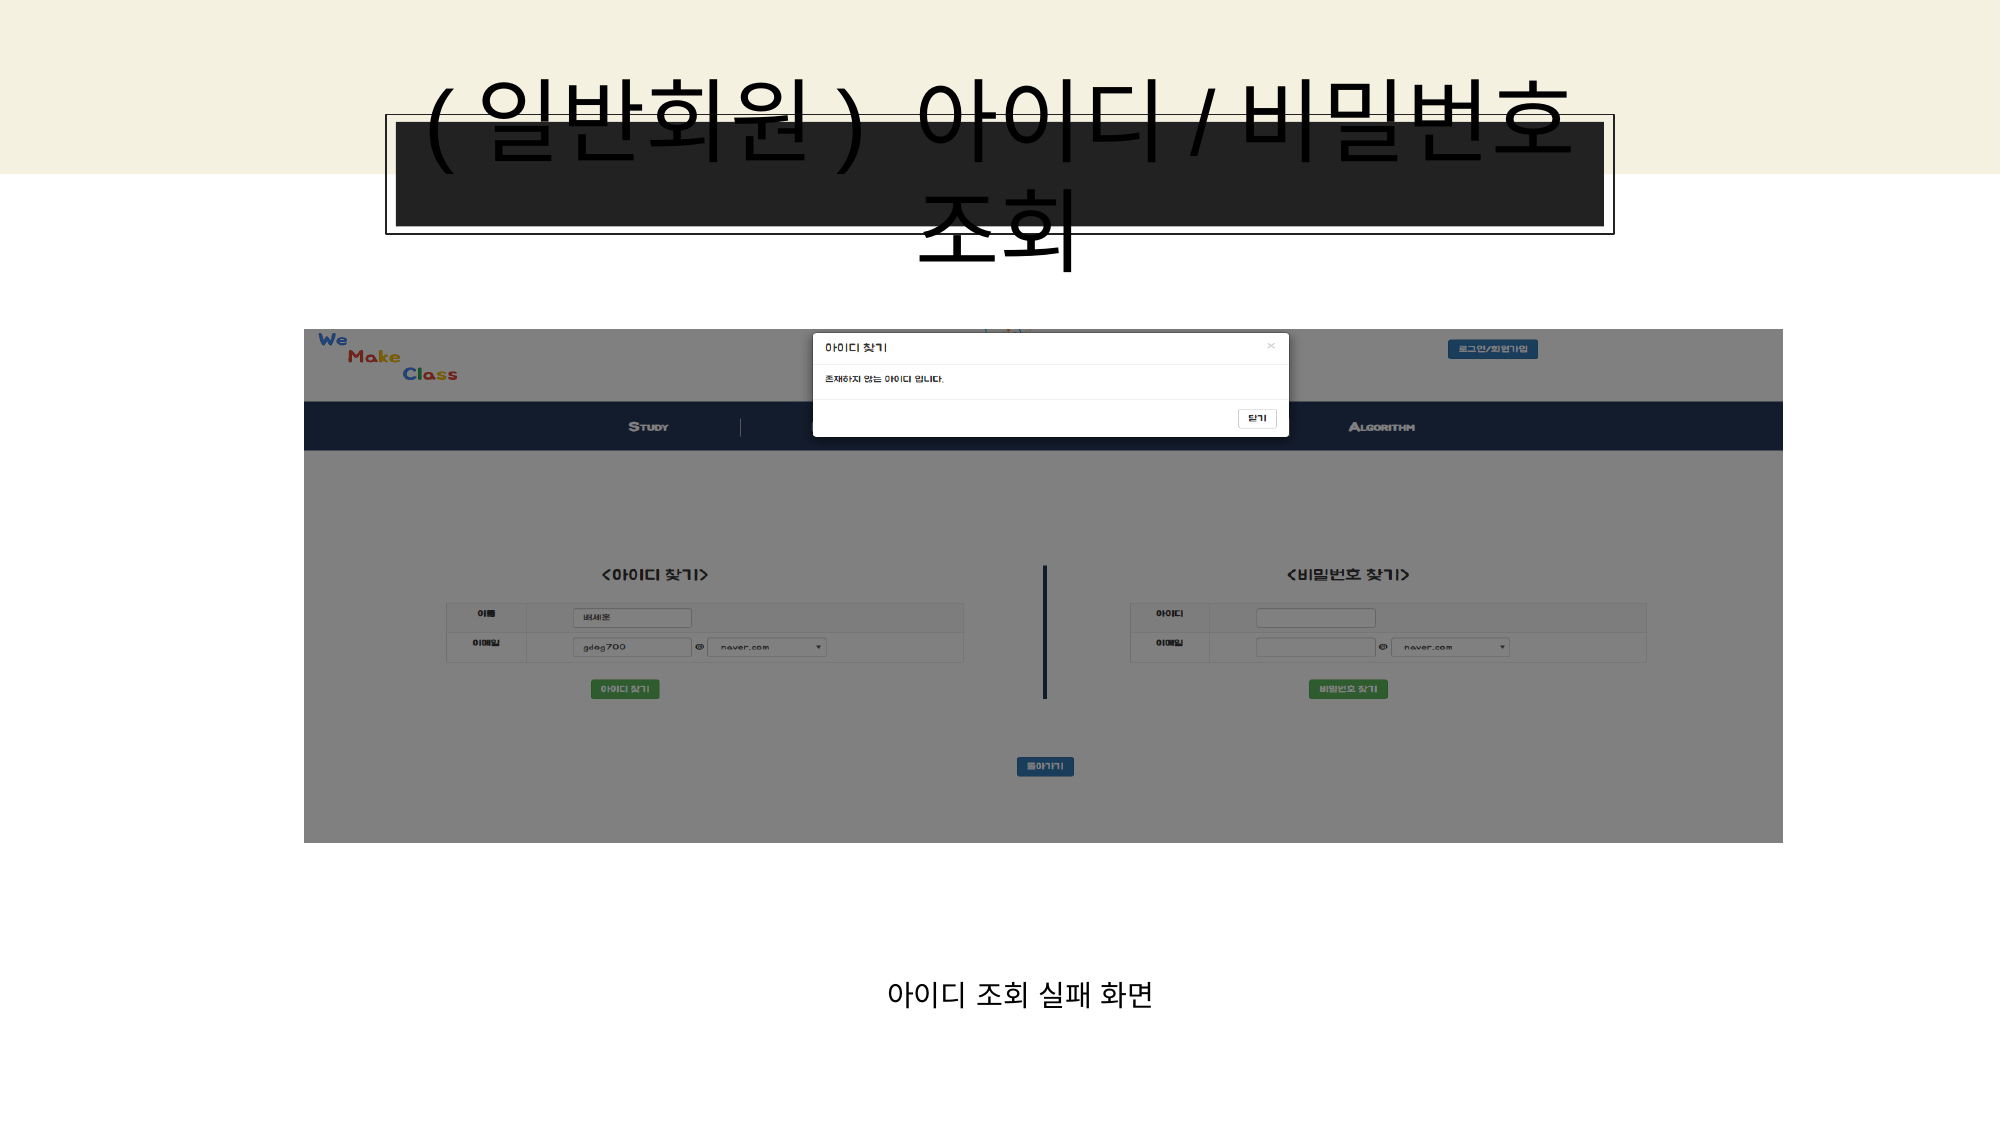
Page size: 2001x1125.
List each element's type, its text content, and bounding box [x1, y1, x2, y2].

title (일반회원) 아이디/비밀번호 조회 [395, 121, 1604, 227]
picture [304, 329, 1783, 843]
text_box 아이디 조회 실패 화면 [268, 969, 1774, 1021]
